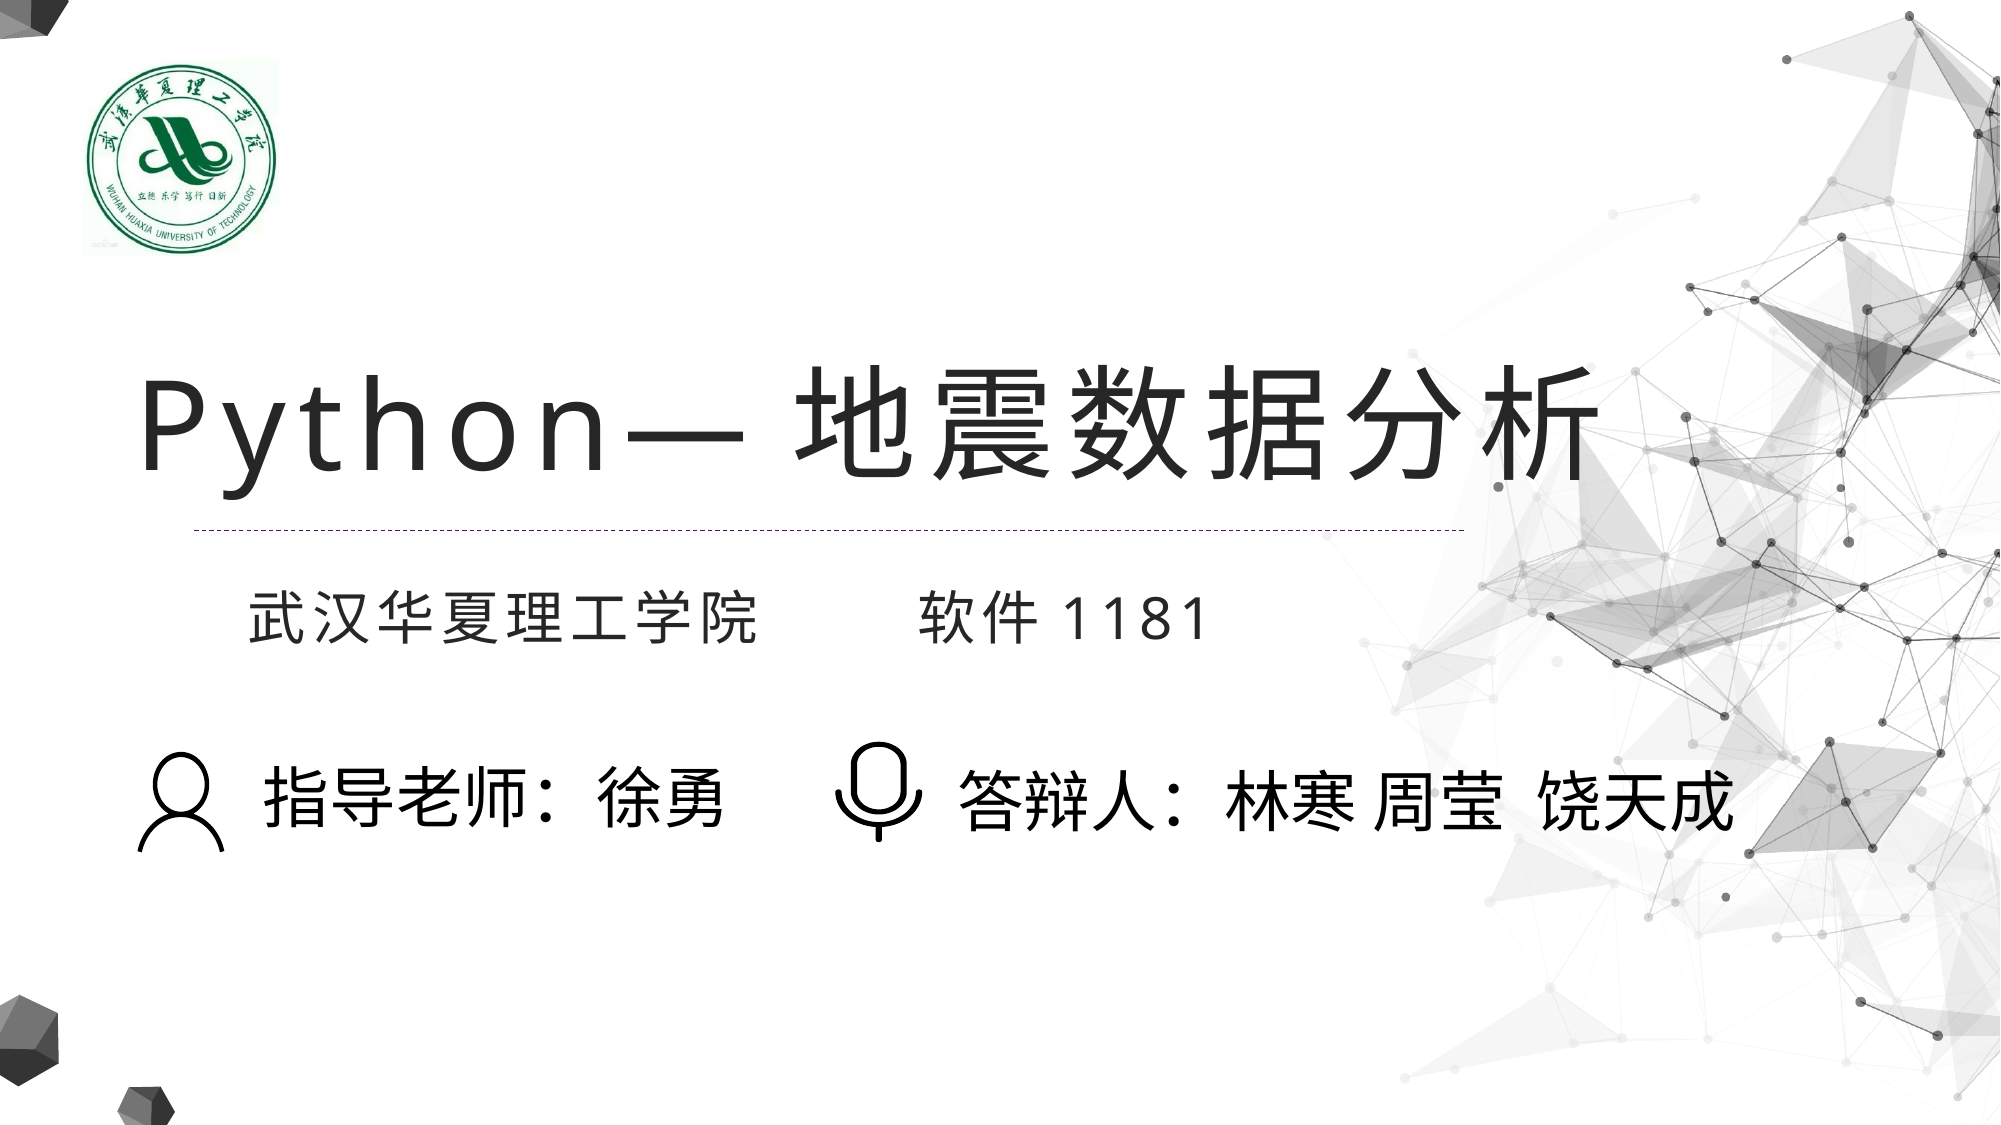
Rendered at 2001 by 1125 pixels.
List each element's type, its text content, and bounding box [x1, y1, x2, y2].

text_box Python—地震数据分析 [119, 338, 1322, 504]
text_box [835, 741, 923, 843]
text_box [0, 0, 62, 46]
picture [1322, 11, 2000, 1125]
text_box 武汉华夏理工学院 软件1181 [232, 574, 1322, 659]
text_box 指导老师：徐勇 [247, 748, 835, 843]
text_box 答辩人：林寒 周莹 饶天成 [942, 751, 1322, 847]
text_box [137, 751, 225, 853]
picture [83, 60, 279, 256]
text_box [0, 994, 59, 1087]
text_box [121, 1082, 171, 1125]
text_box [261, 754, 296, 789]
